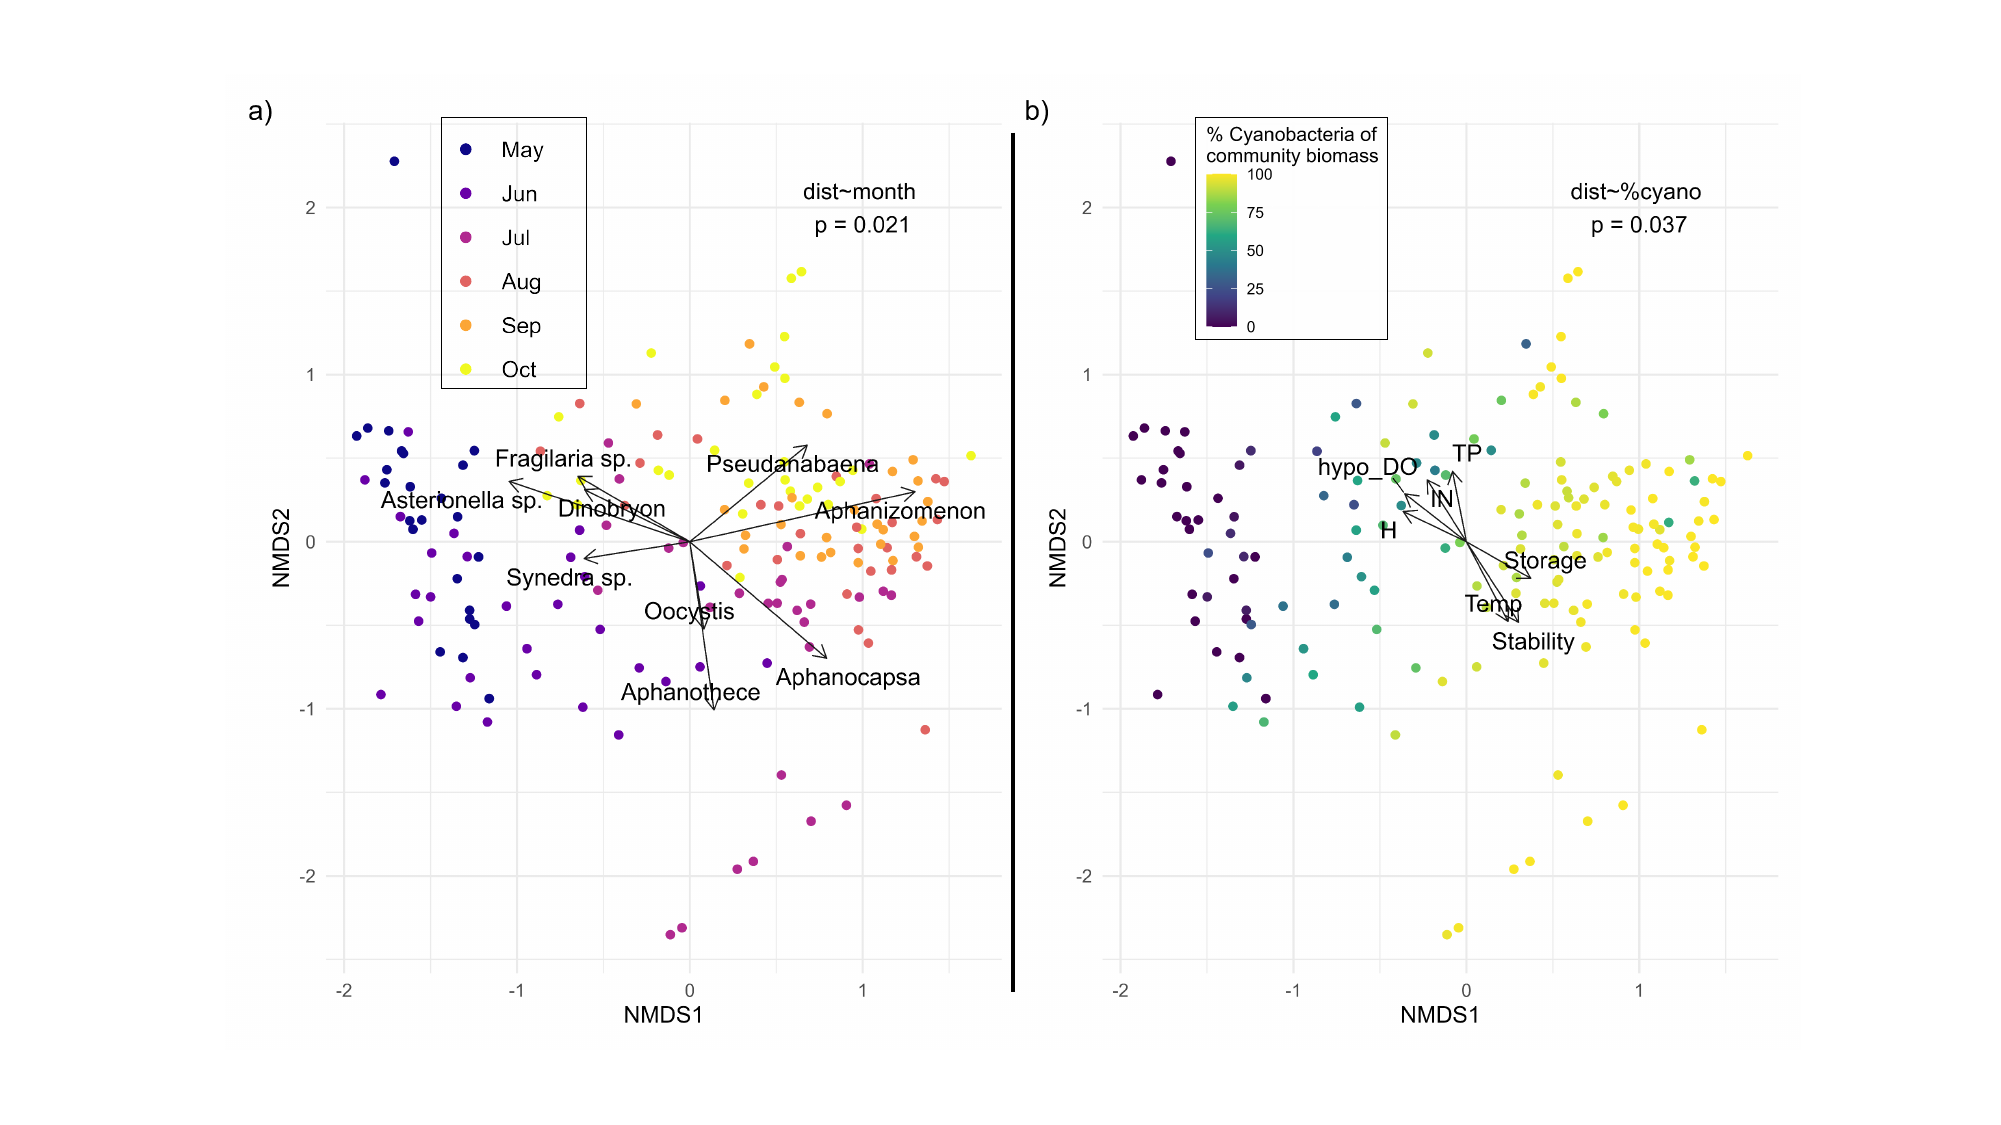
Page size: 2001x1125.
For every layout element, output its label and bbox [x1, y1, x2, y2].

text_box [225, 74, 1801, 1050]
